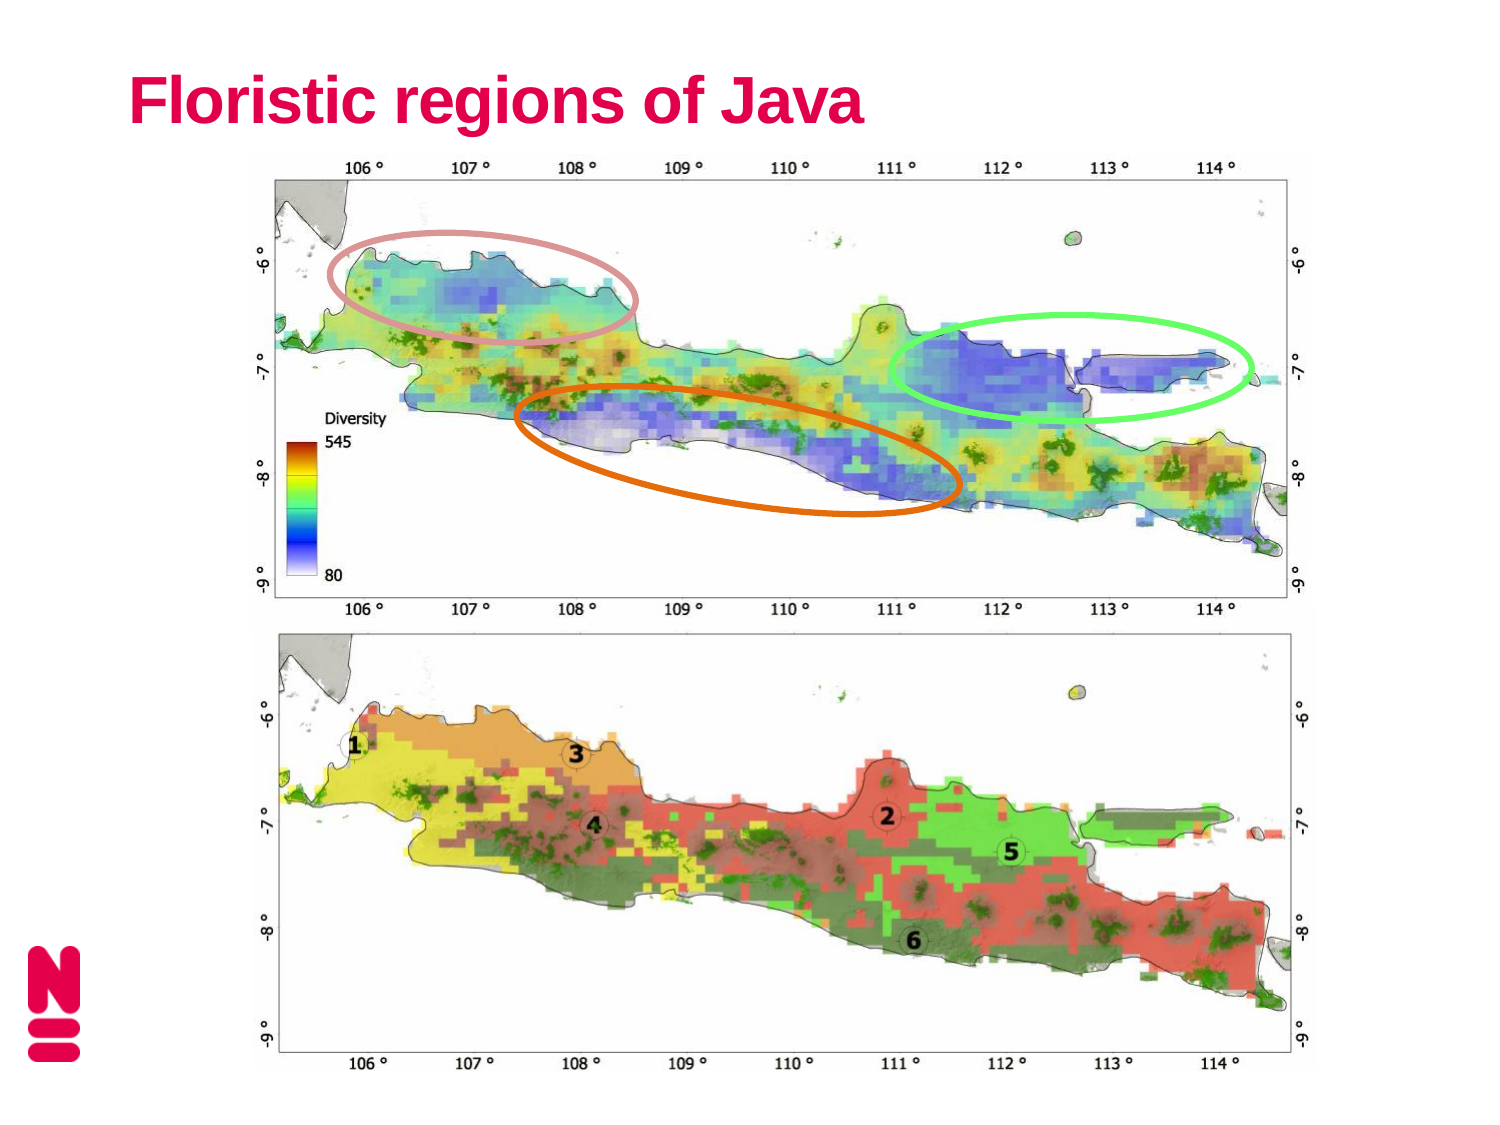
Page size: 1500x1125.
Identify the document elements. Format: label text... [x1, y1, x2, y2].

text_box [249, 154, 1318, 1071]
title Floristic regions of Java [128, 66, 1500, 224]
picture [28, 946, 80, 1062]
